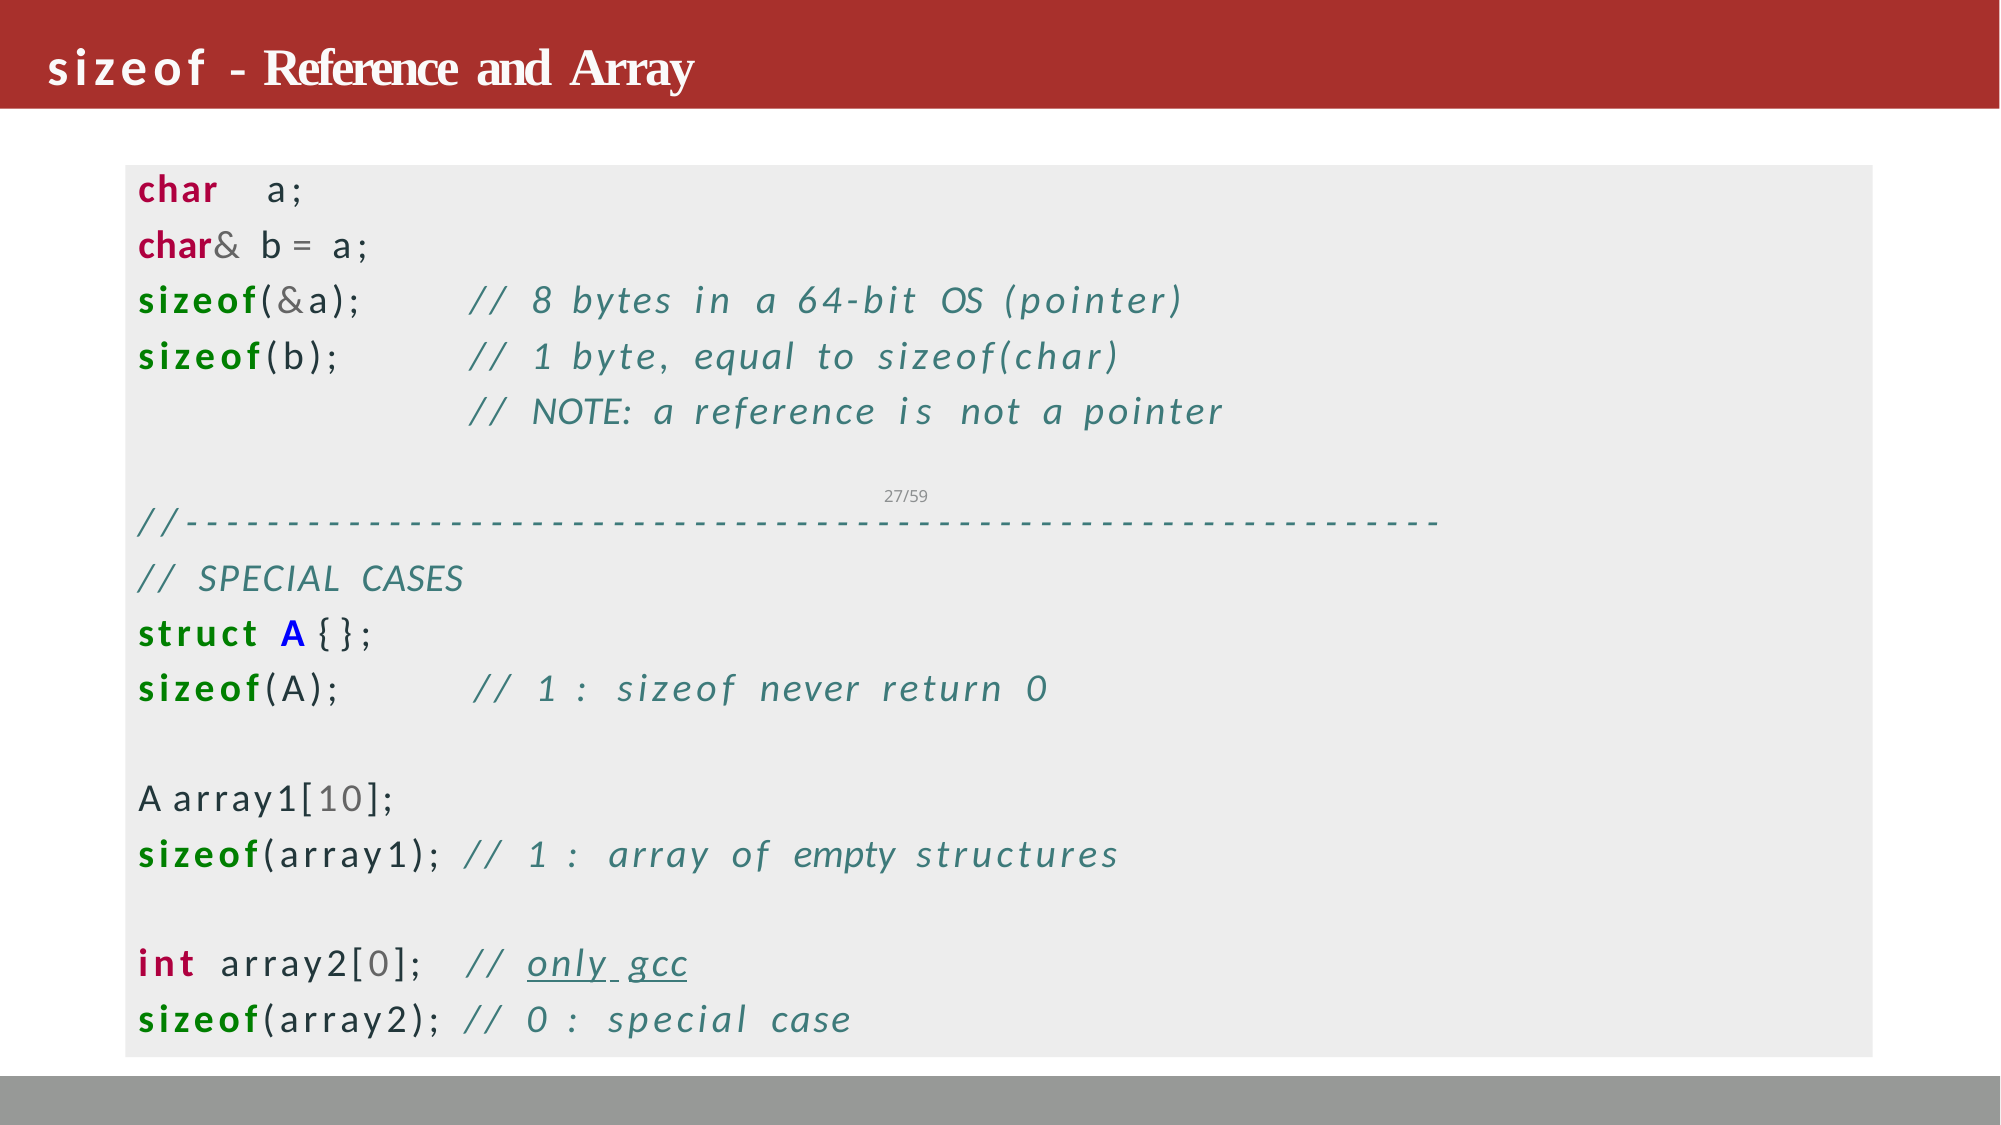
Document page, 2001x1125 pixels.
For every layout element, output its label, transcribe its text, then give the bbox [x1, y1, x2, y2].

text_box // 8 bytes in a 64-bit OS (pointer) // 1 byte, equal to sizeof(char) // NOTE: a reference is not a pointer [465, 261, 877, 433]
slide_number [1538, 1073, 1982, 1125]
title sizeof - Reference and Array [43, 0, 769, 159]
text_box // 8 bytes in a 64-bit OS (pointer) // 1 byte, equal to sizeof(char) // NOTE: a reference is not a pointer [937, 261, 1242, 433]
slide_number /59 [877, 174, 937, 827]
text_box [125, 165, 1873, 1058]
text_box char a; char& b = a; sizeof(&a); sizeof(b); [133, 150, 392, 378]
text_box //-------------------------------------------------------------- // SPECIAL CASES struct A {}; sizeof(A); // 1 : sizeof never return 0 A array1[10]; sizeof(array1); // 1 : array of empty structures int array2[0]; // only gcc sizeof(array2); // 0 : special case [133, 483, 1470, 1041]
